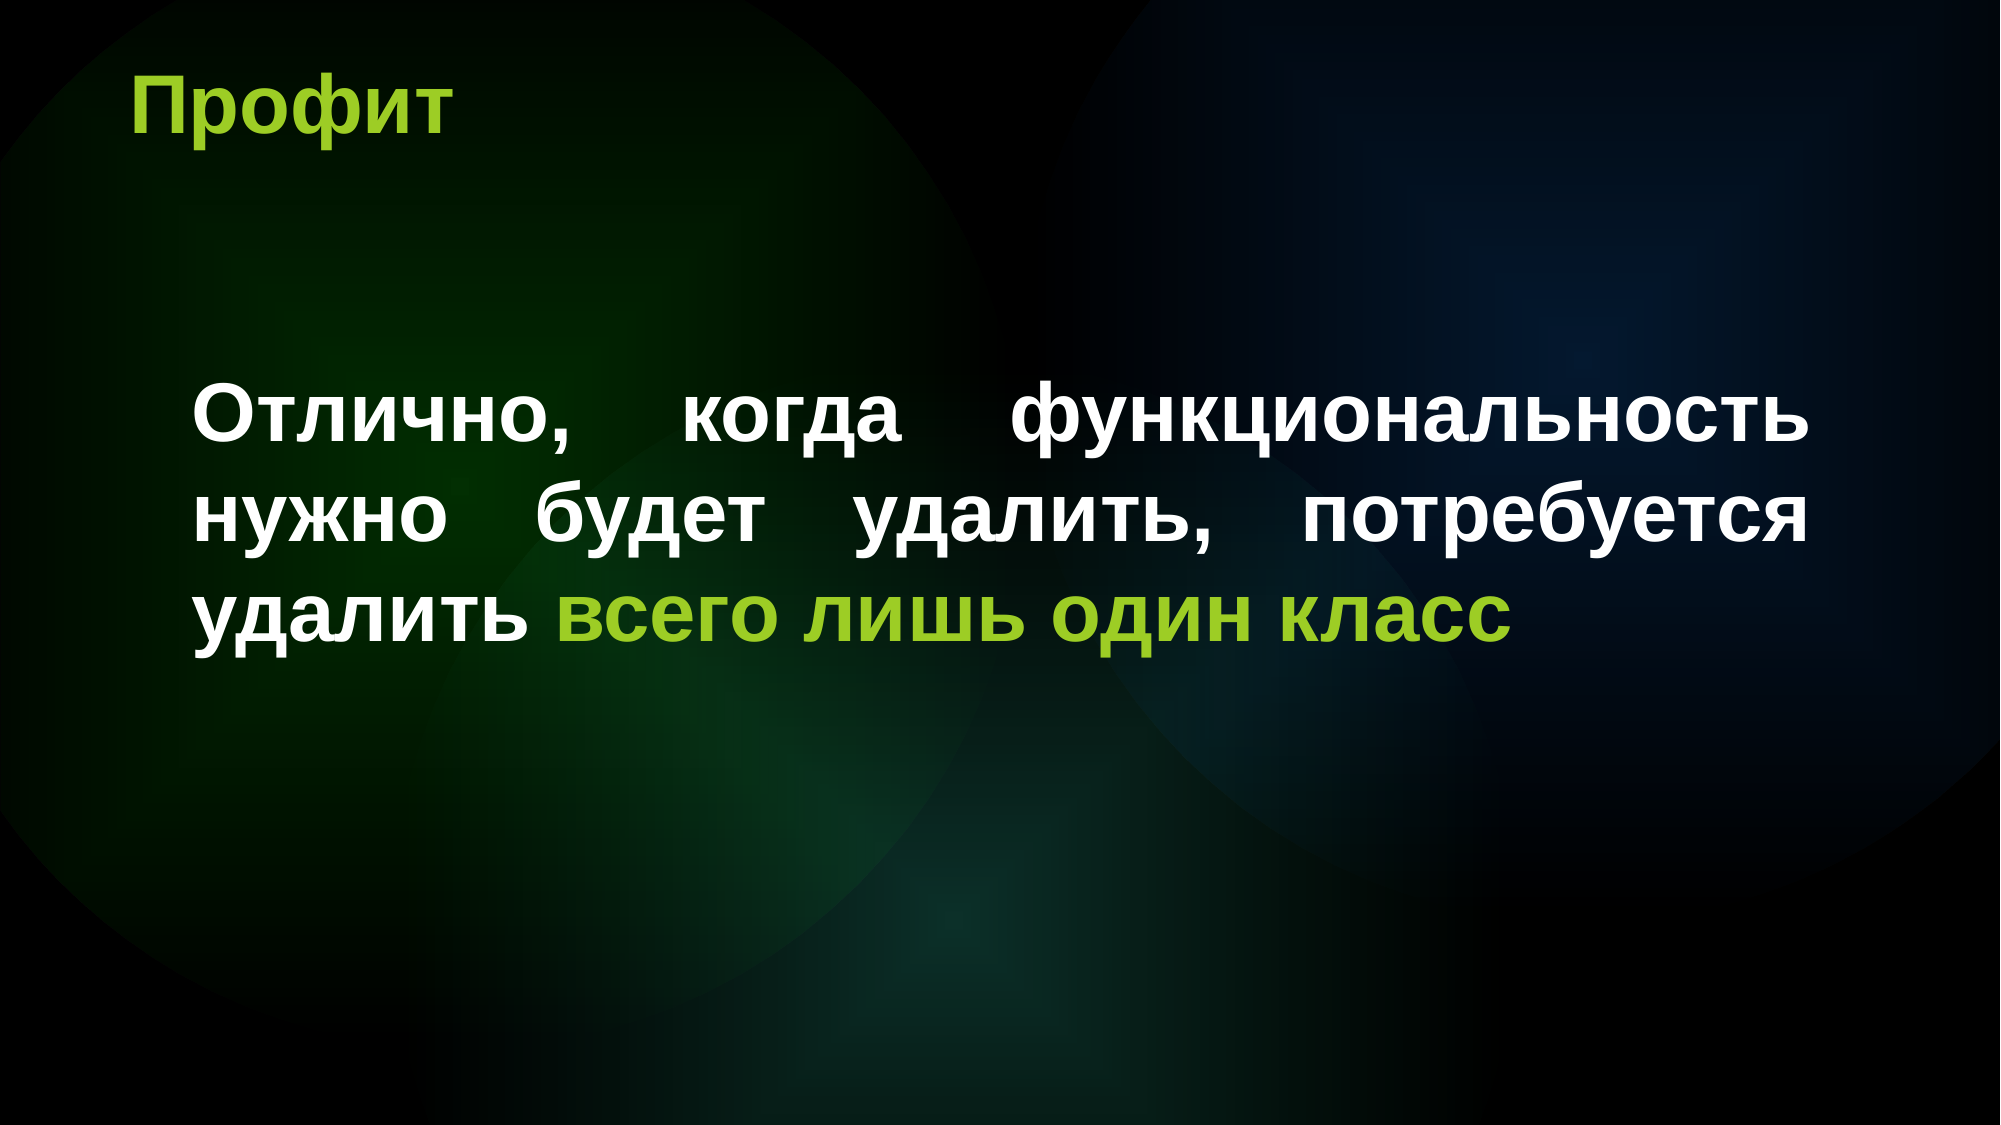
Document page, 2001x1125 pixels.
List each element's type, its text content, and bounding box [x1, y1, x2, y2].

text_box Отлично, когда функциональность нужно будет удалить, потребуется удалить всего лишь один класс [187, 354, 1817, 663]
text_box Профит [124, 73, 1209, 153]
